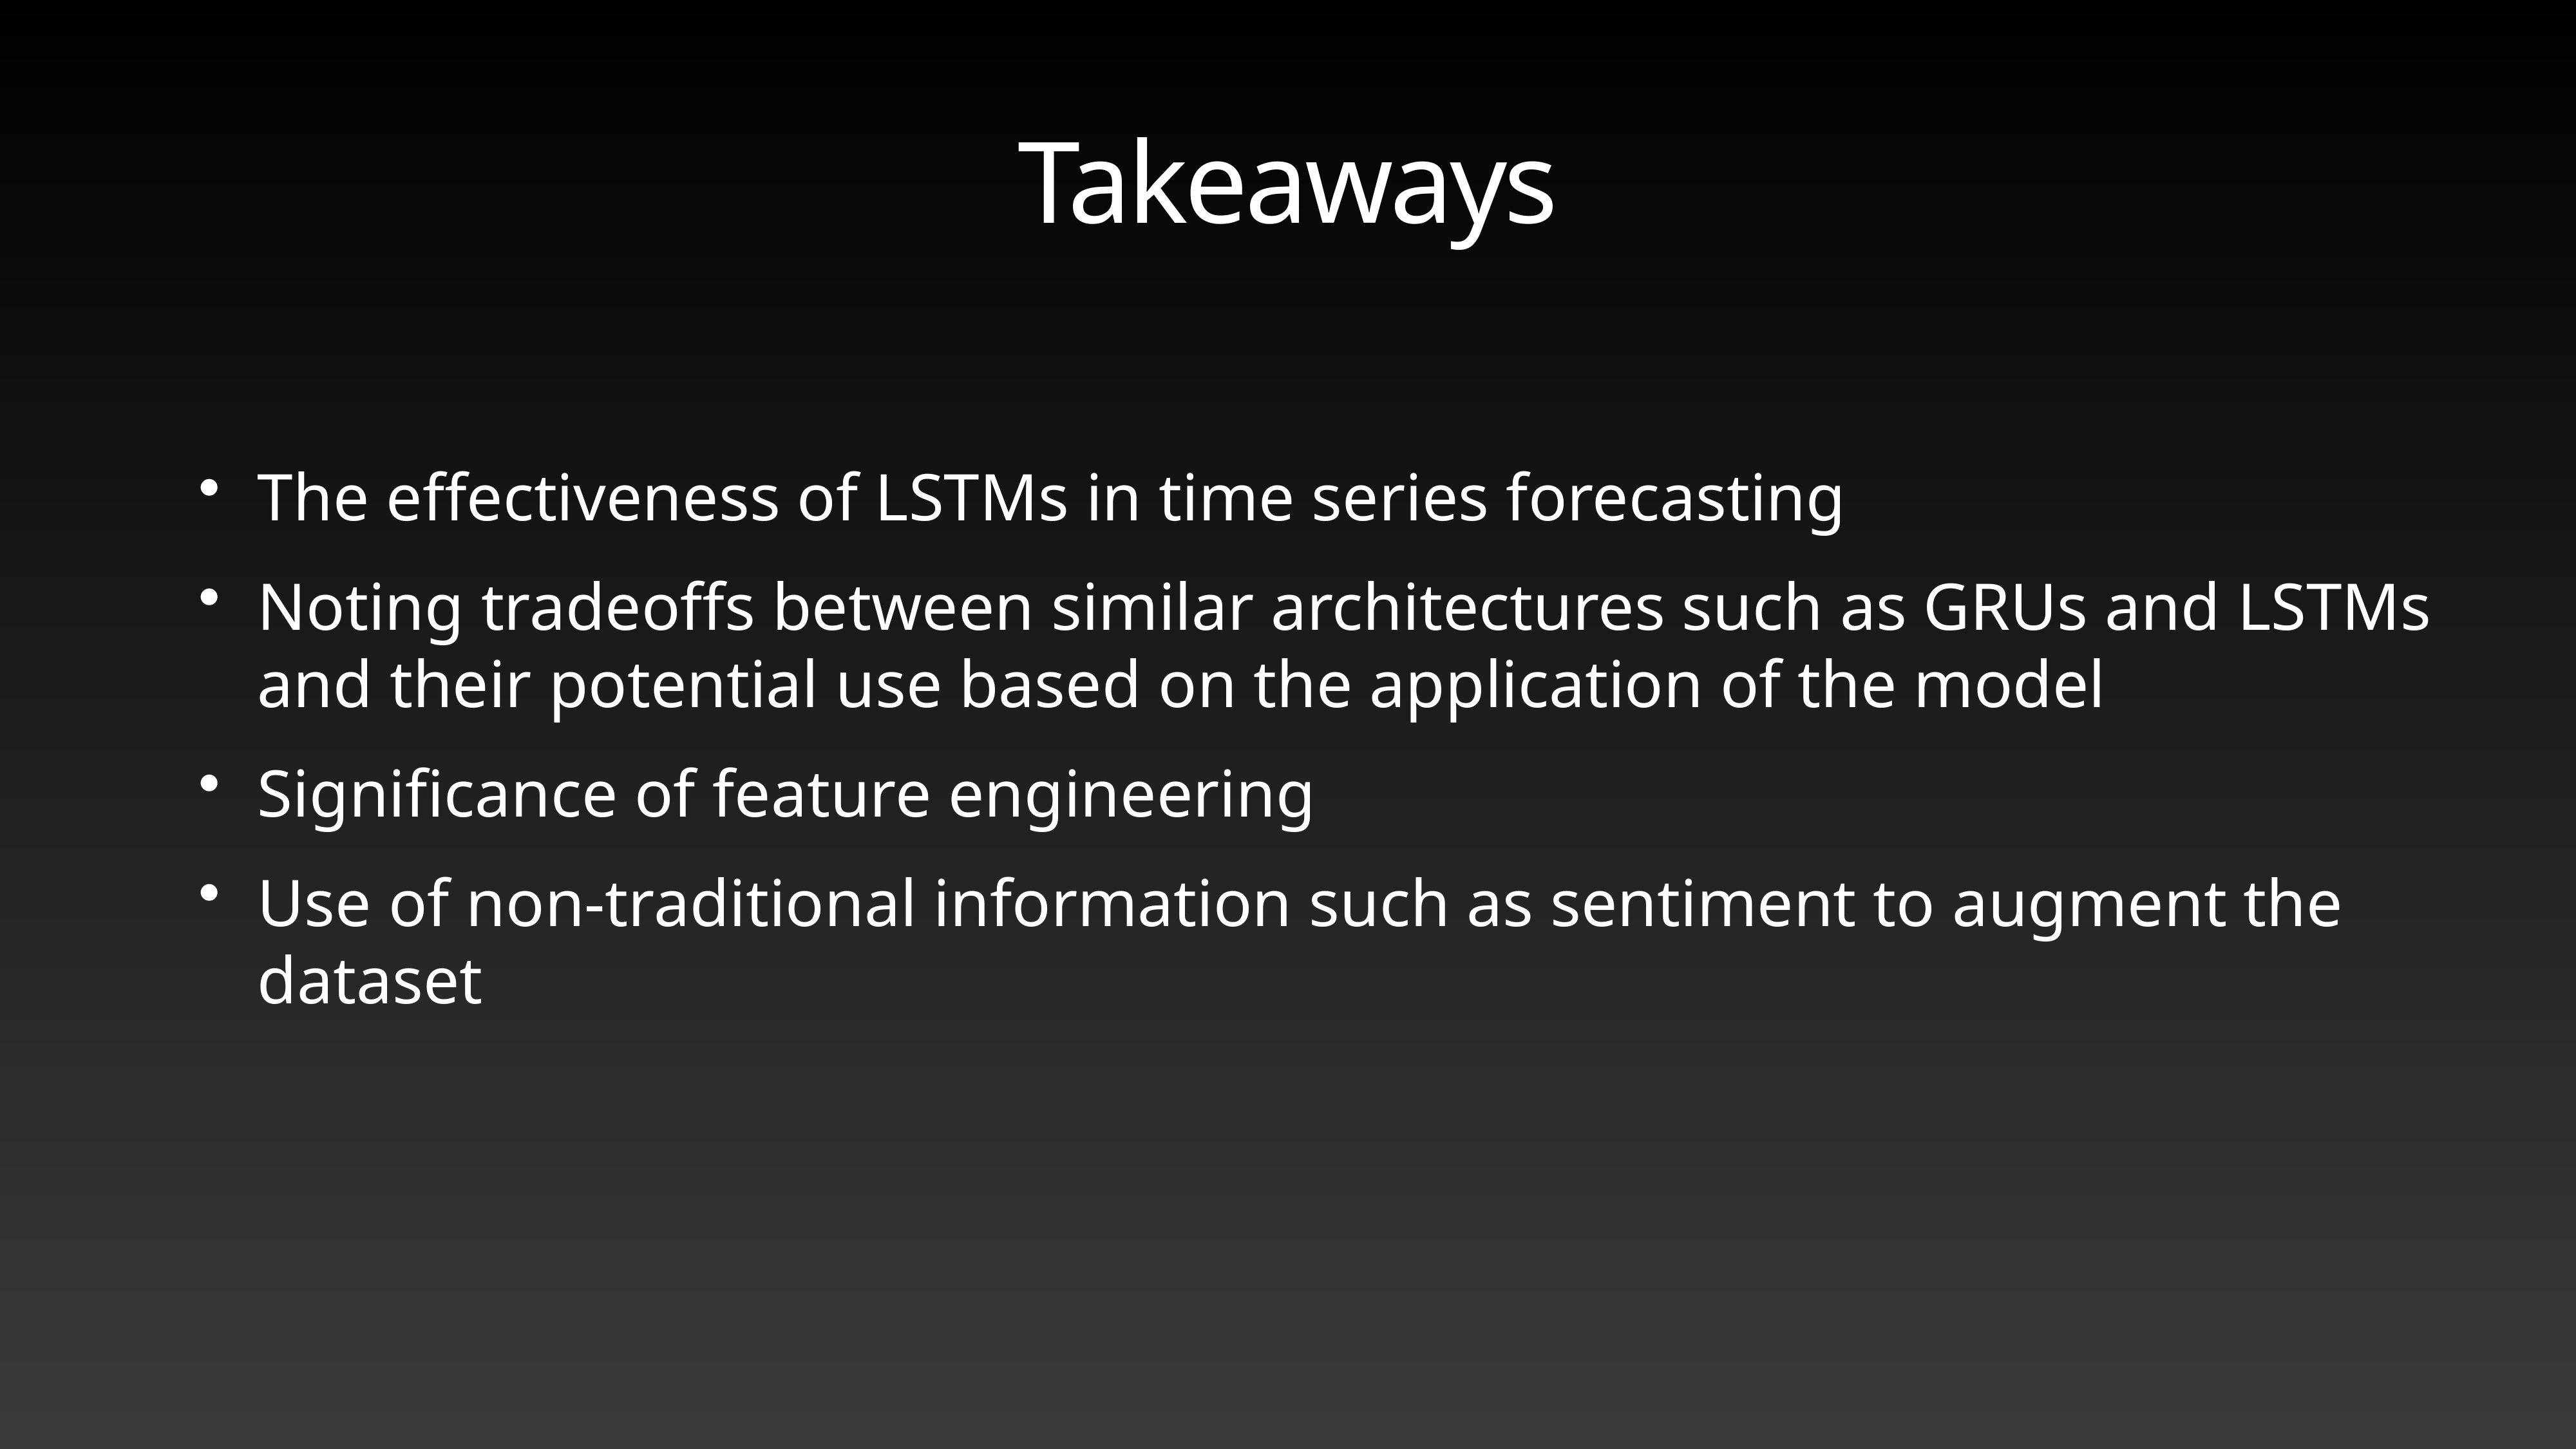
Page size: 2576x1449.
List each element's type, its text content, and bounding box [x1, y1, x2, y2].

list The effectiveness of LSTMs in time series forecasting Noting tradeoffs between similar architectures such as GRUs and LSTMs and their potential use based on the application of the model Significance of feature engineering Use of non-traditional information such as sentiment to augment the dataset [133, 450, 2443, 1342]
title Takeaways [133, 85, 2443, 251]
